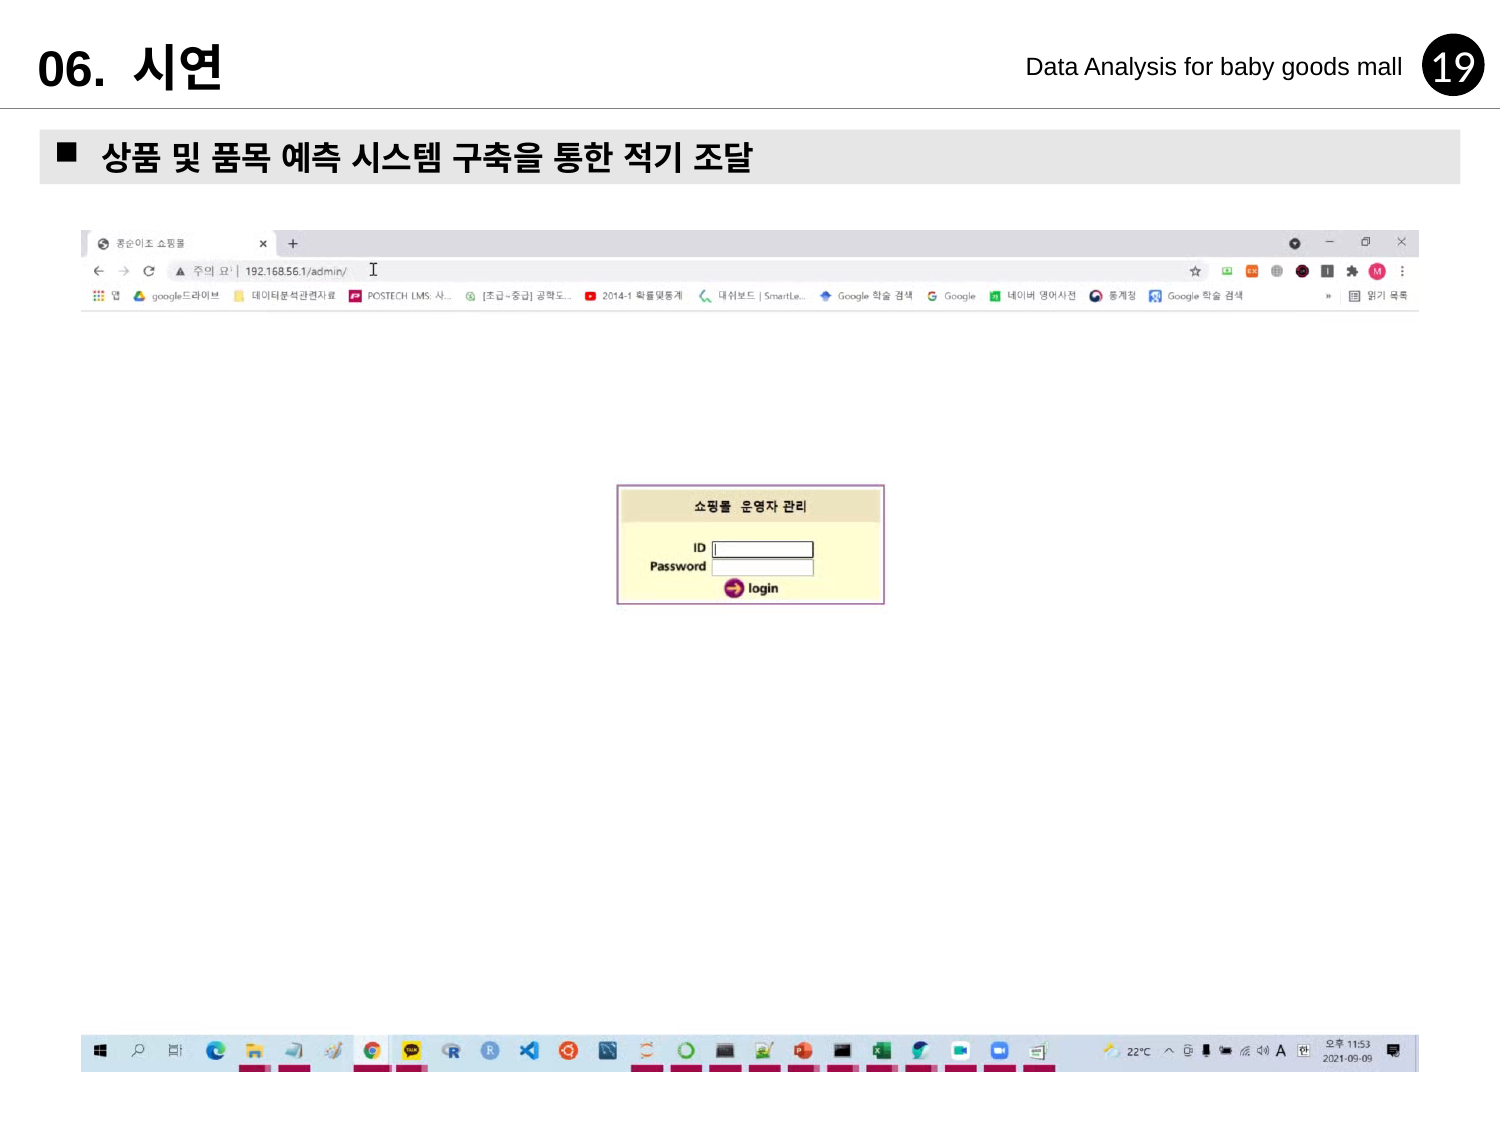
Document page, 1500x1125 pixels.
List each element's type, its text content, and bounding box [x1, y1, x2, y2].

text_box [80, 229, 1420, 1073]
text_box Data Analysis for baby goods mall [1010, 42, 1153, 88]
slide_number 19 [1153, 34, 1491, 95]
text_box 06. 시연 [22, 29, 240, 105]
text_box 상품 및 품목 예측 시스템 구축을 통한 적기 조달 [39, 129, 1461, 185]
